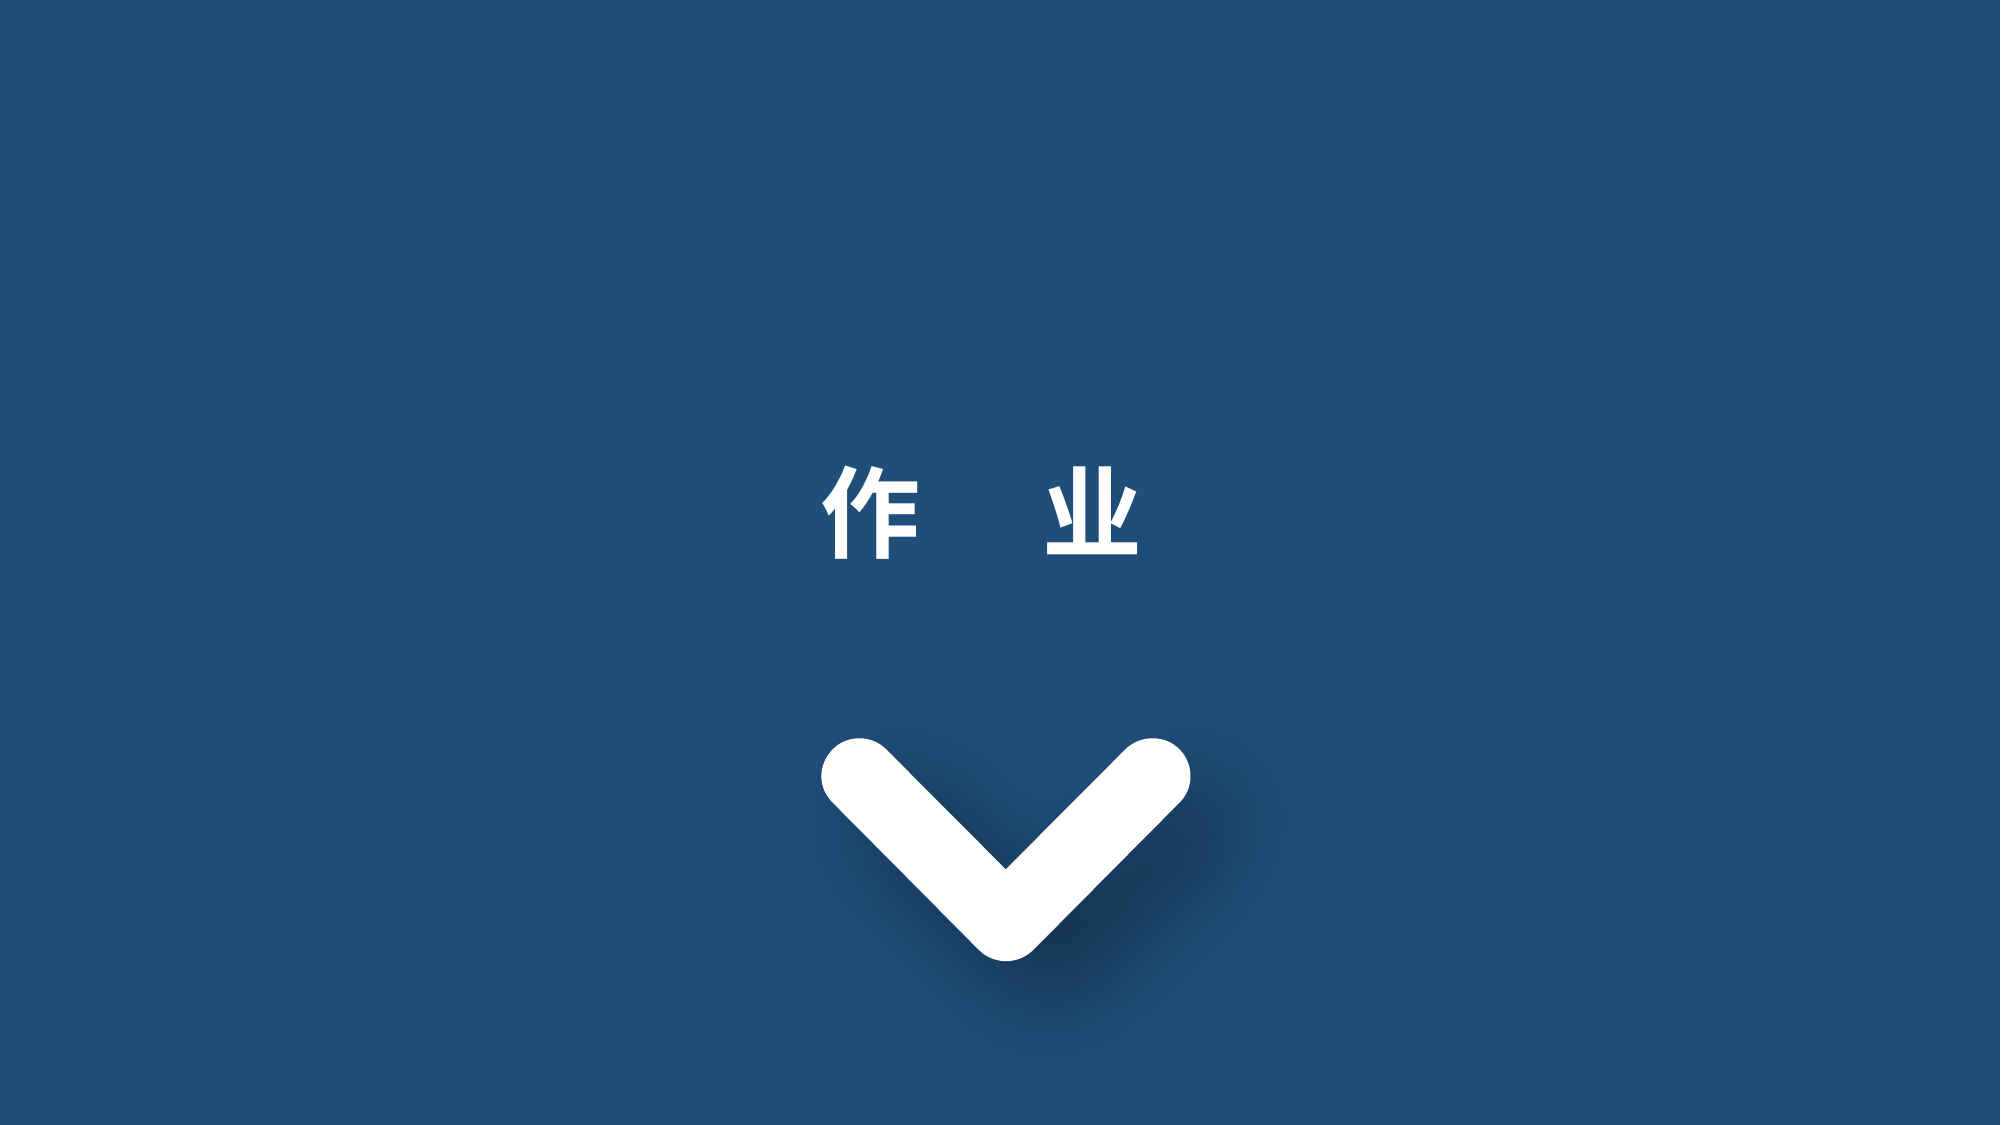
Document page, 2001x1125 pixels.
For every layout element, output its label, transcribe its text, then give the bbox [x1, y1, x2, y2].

title 作 业 [322, 451, 1641, 585]
